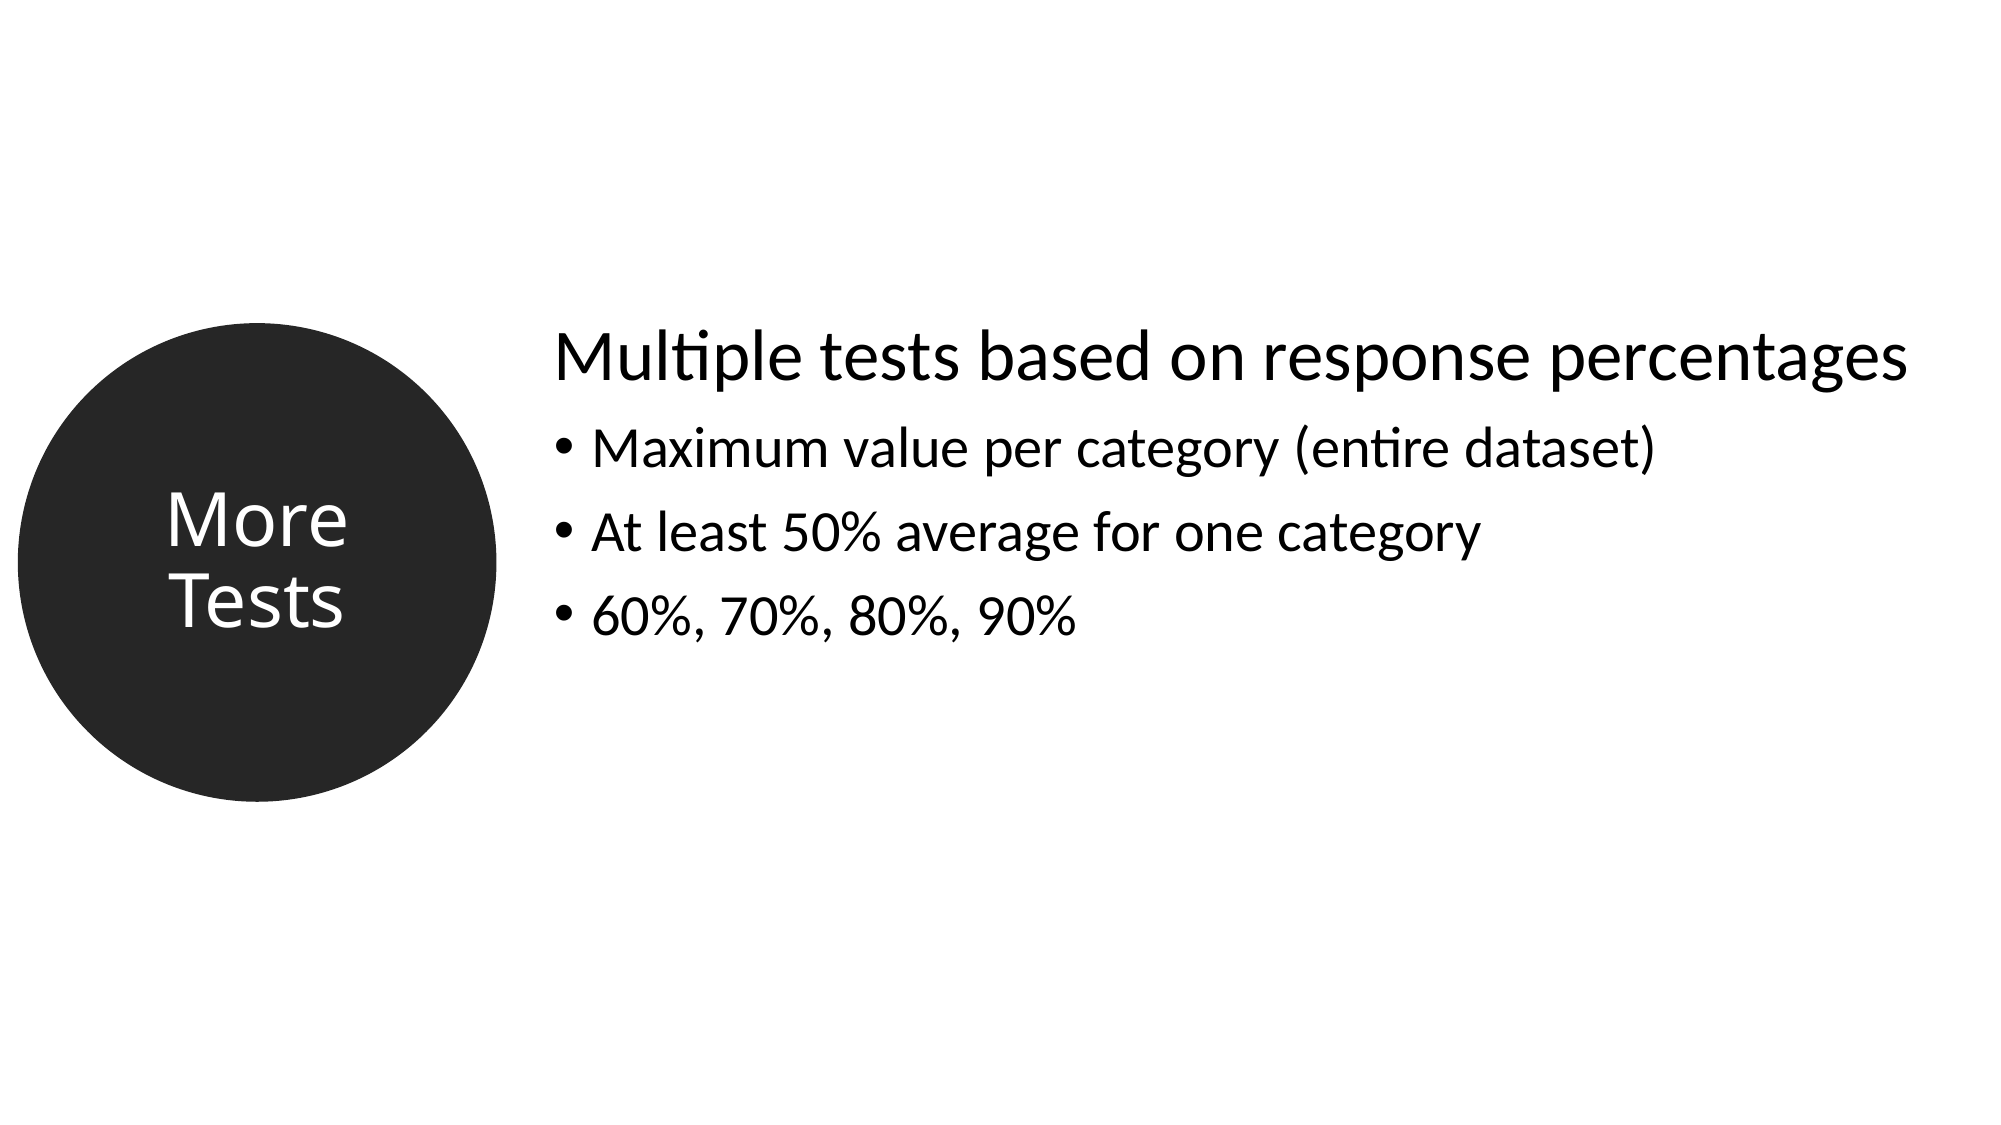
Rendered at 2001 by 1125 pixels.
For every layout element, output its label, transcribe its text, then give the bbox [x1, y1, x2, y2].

list Multiple tests based on response percentages Maximum value per category (entire dataset) At least 50% average for one category 60%, 70%, 80%, 90% [538, 310, 1947, 727]
text_box More Tests [32, 337, 483, 788]
